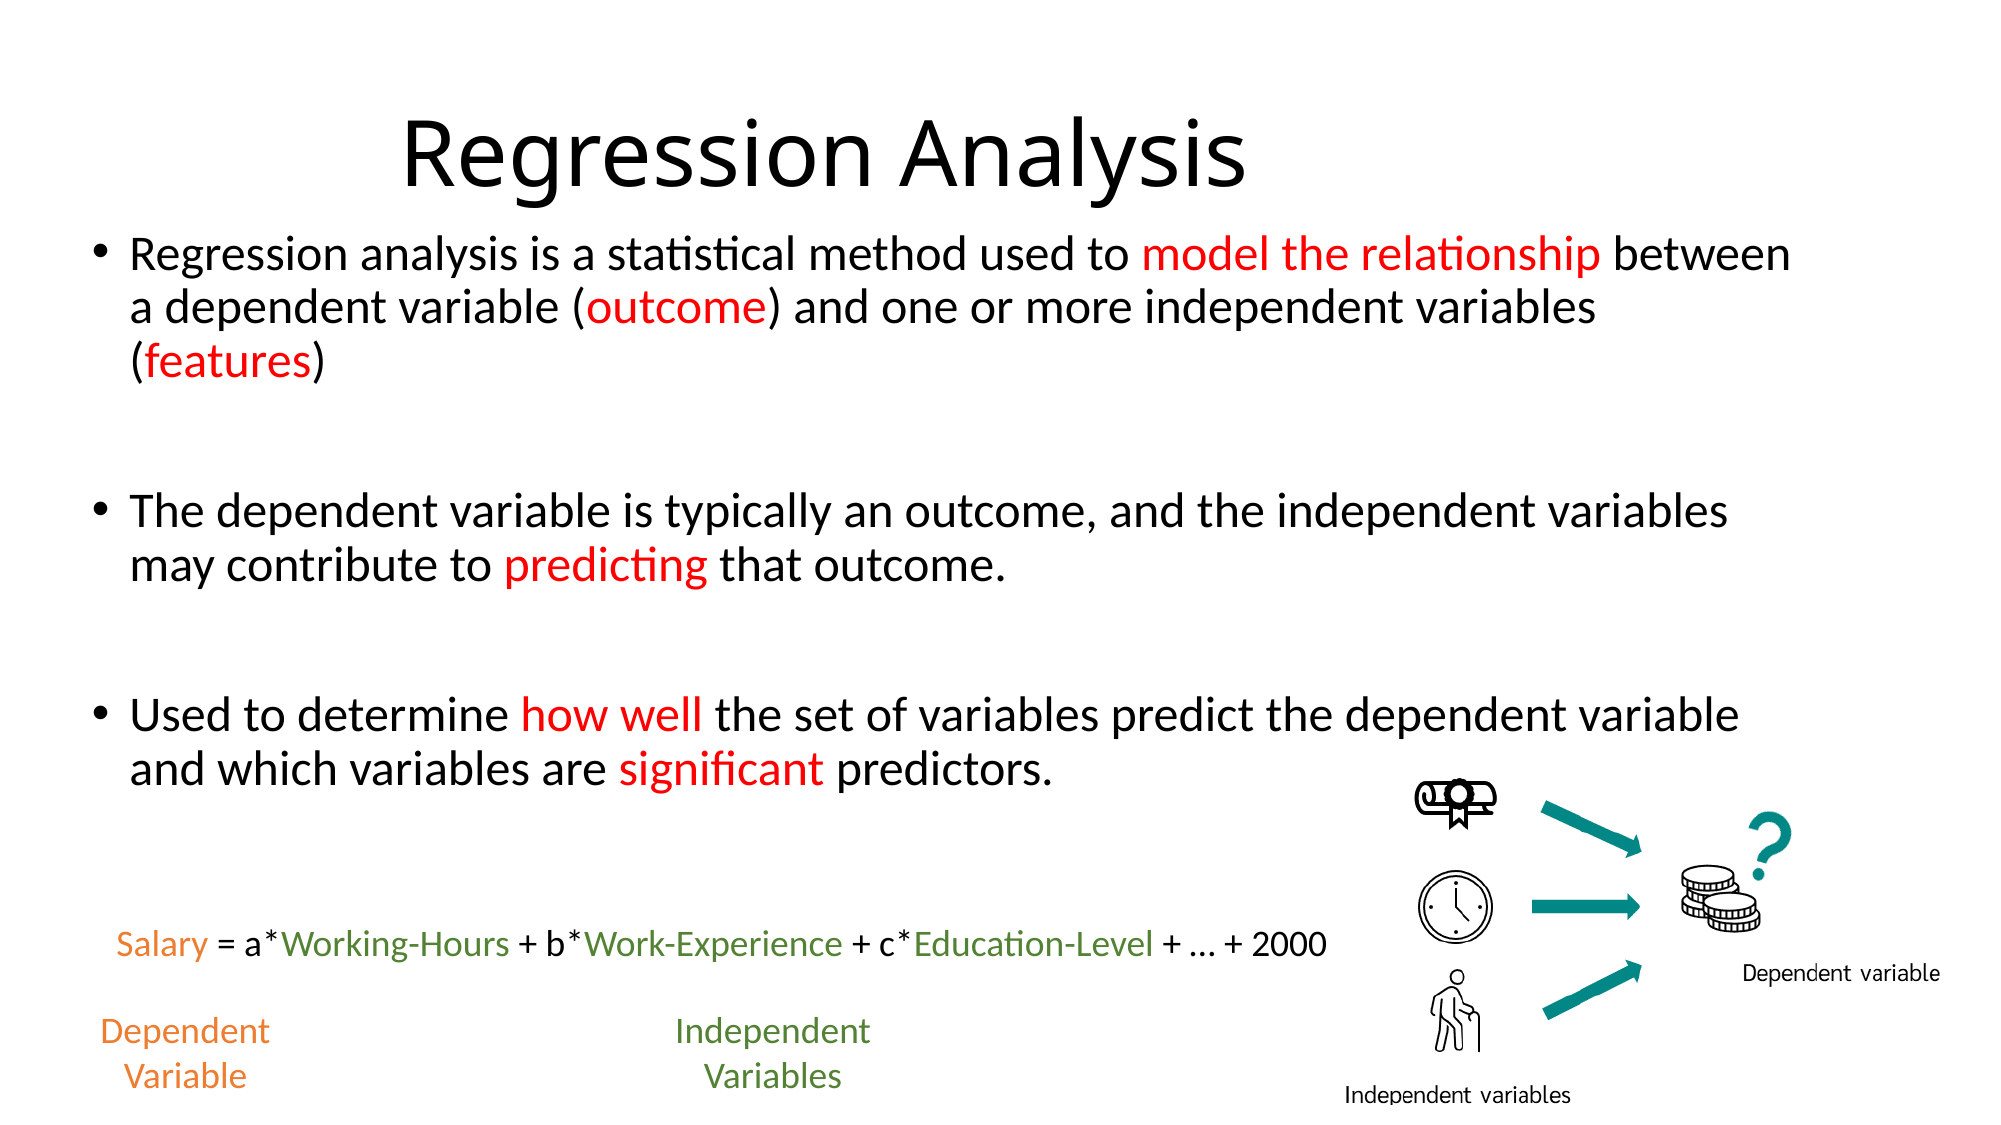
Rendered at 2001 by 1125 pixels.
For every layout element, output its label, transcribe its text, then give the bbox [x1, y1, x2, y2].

list Regression analysis is a statistical method used to model the relationship between a dependent variable (outcome) and one or more independent variables (features) The dependent variable is typically an outcome, and the independent variables may contribute to predicting that outcome. Used to determine how well the set of variables predict the dependent variable and which variables are significant predictors. [76, 219, 1807, 1006]
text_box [1345, 778, 1993, 1105]
text_box Independent Variables [614, 998, 932, 1104]
text_box Dependent Variable [76, 998, 295, 1104]
text_box Salary = a*Working-Hours + b*Work-Experience + c*Education-Level + … + 2000 [101, 911, 1345, 972]
title Regression Analysis [384, 95, 1453, 219]
